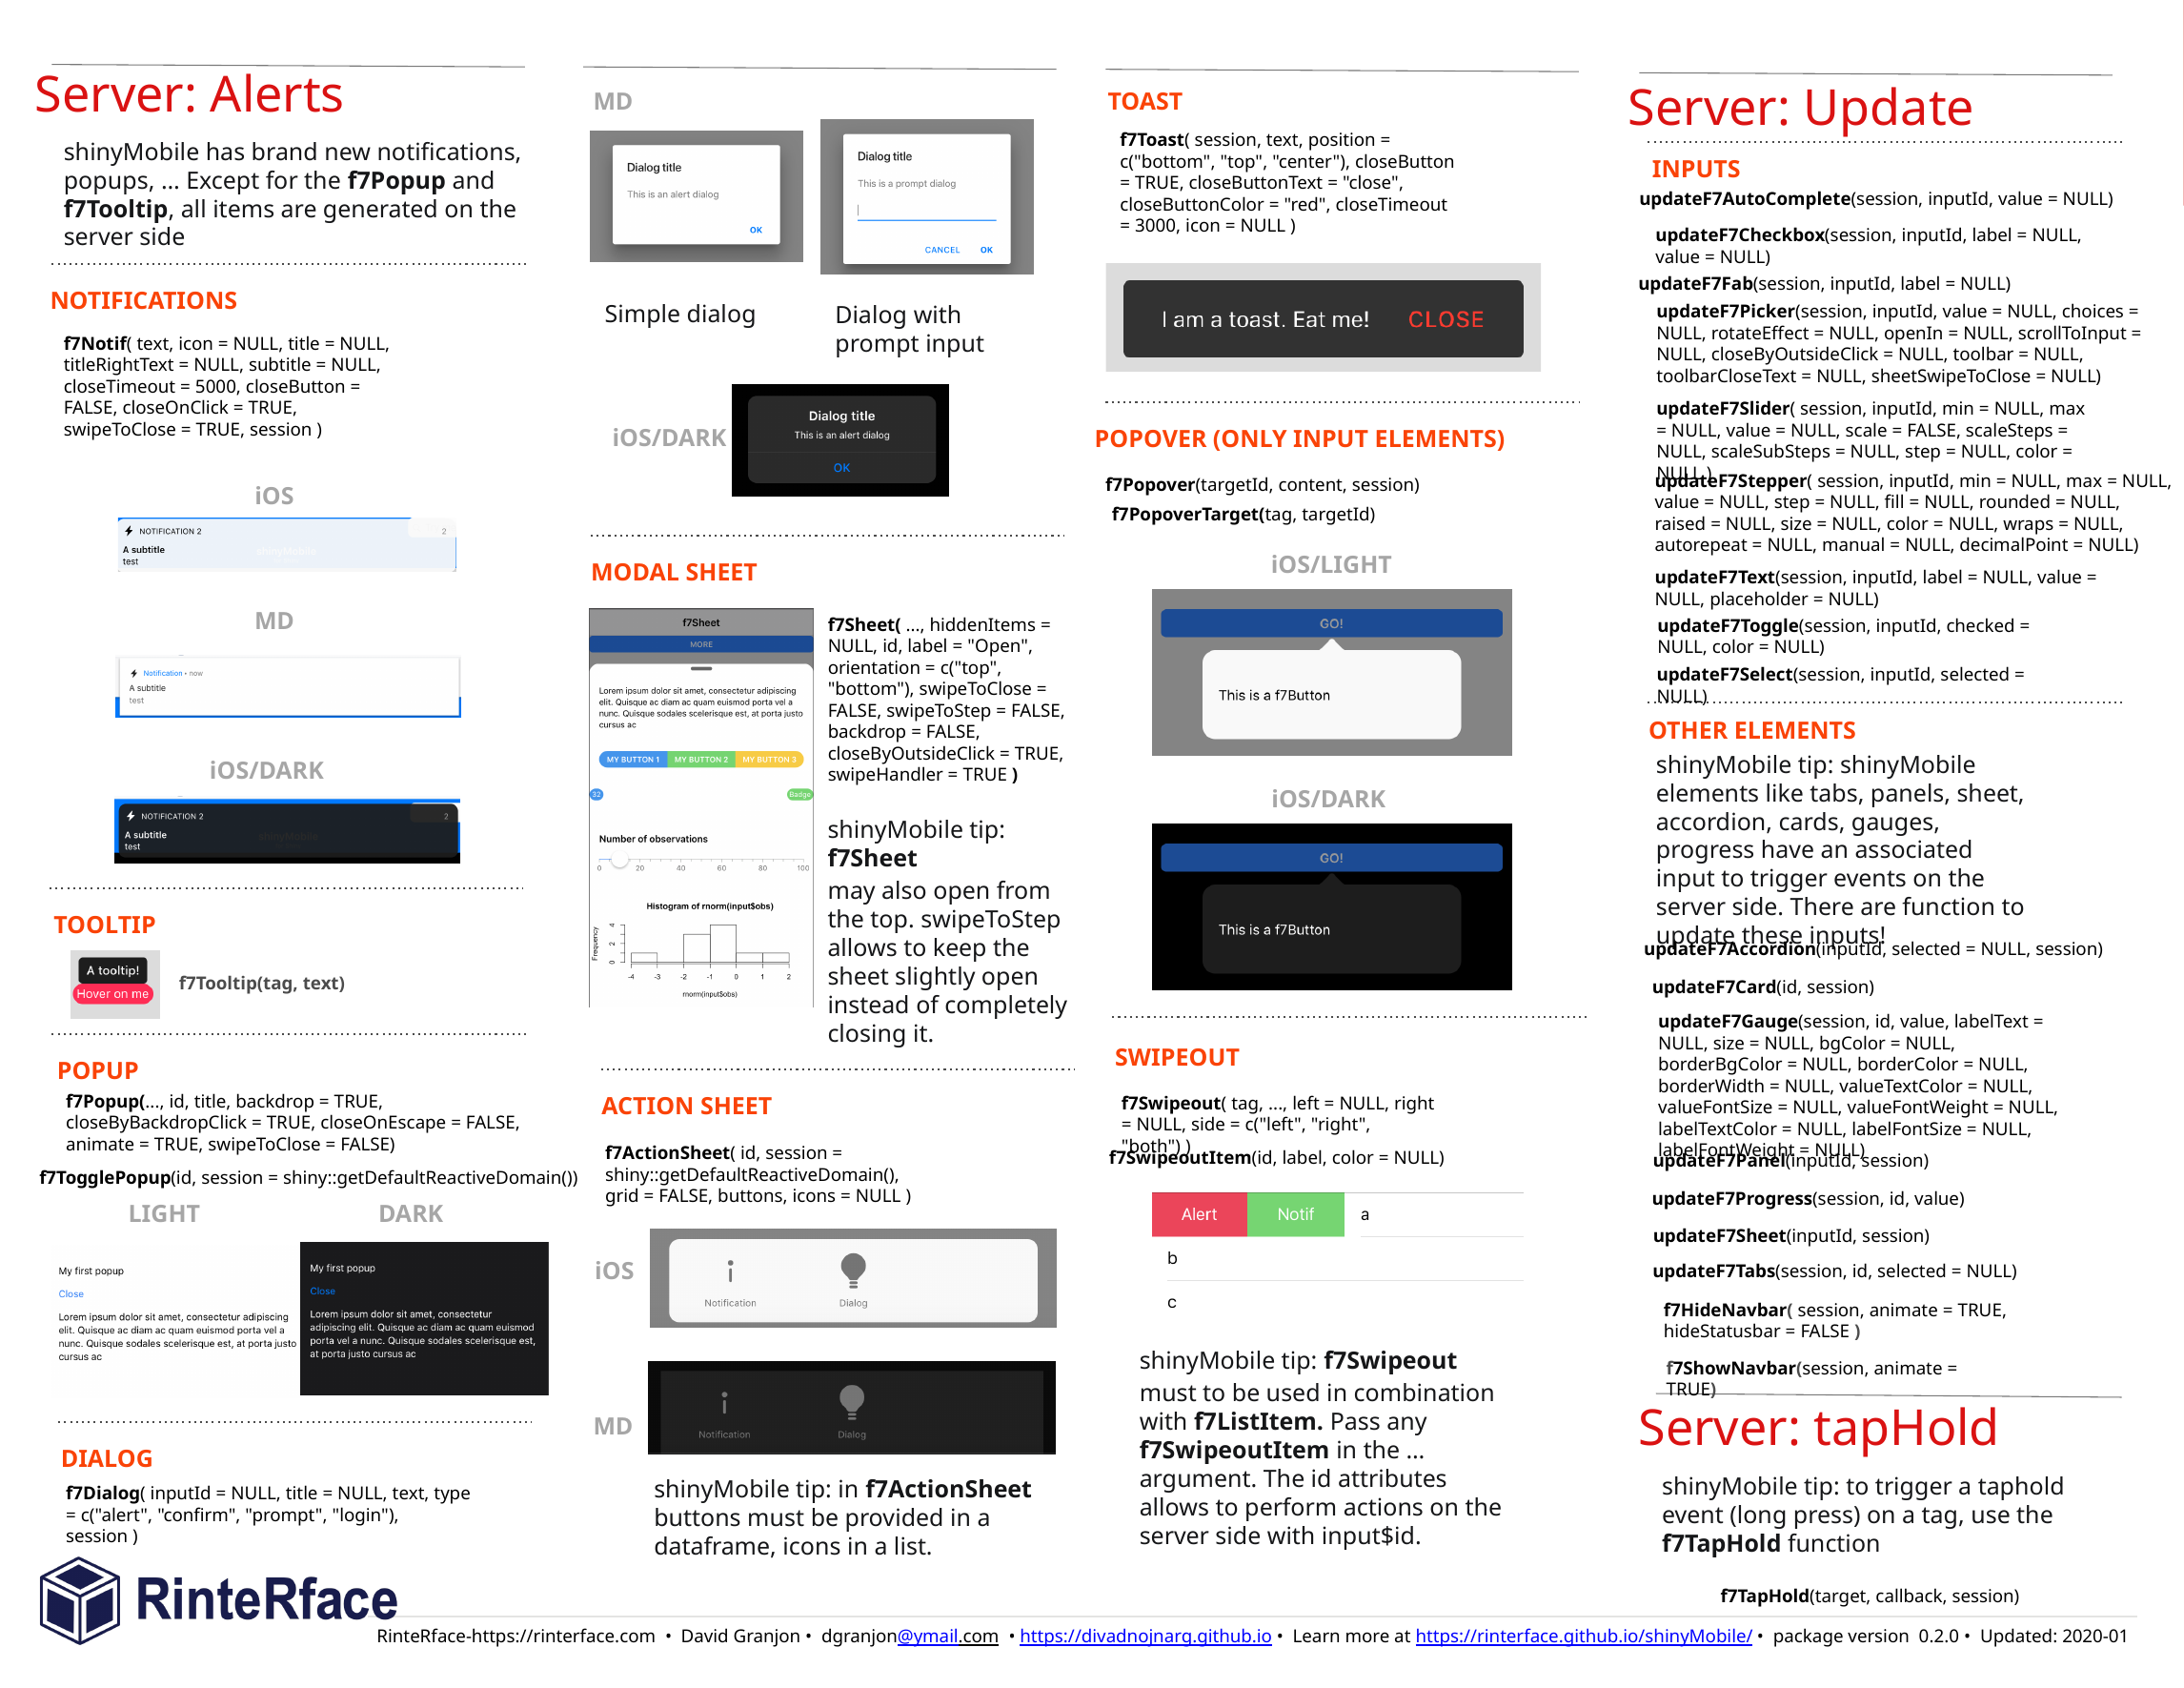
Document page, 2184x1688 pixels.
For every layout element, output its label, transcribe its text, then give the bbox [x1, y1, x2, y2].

text_box shinyMobile tip: f7Sheet may also open from the top. swipeToStep allows to keep the sheet slightly open instead of completely closing it. [813, 807, 1106, 1054]
picture [33, 1538, 416, 1658]
text_box f7SwipeoutItem(id, label, color = NULL) [1095, 1139, 1459, 1175]
text_box ACTION SHEET [599, 1088, 775, 1122]
text_box shinyMobile tip: to trigger a taphold event (long press) on a tag, use the f7TapHold function [1648, 1463, 2081, 1564]
text_box updateF7Slider( session, inputId, min = NULL, max = NULL, value = NULL, scale = FALSE, scaleSteps = NULL, scaleSubSteps = NULL, step = NULL, color = NULL ) [1642, 404, 2100, 461]
picture [588, 608, 815, 1007]
text_box iOS [253, 478, 296, 511]
text_box TOAST [1105, 84, 1185, 117]
picture [590, 131, 804, 263]
text_box updateF7Toggle(session, inputId, checked = NULL, color = NULL) [1643, 607, 2093, 664]
picture [732, 383, 950, 497]
picture [1152, 824, 1513, 991]
text_box f7Popover(targetId, content, session) [1091, 465, 1434, 502]
text_box iOS [593, 1253, 637, 1287]
text_box updateF7Gauge(session, id, value, labelText = NULL, size = NULL, bgColor = NULL, borderBgColor = NULL, borderColor = NULL, borderWidth = NULL, valueTextColor = NULL, valueFontSize = NULL, valueFontWeight = NULL, labelTextColor = NULL, labelFontSize = NULL, labelFontWeight = NULL) [1644, 1003, 2078, 1168]
text_box f7ShowNavbar(session, animate = TRUE) [1651, 1350, 2010, 1429]
text_box Server: tapHold [1624, 1400, 2014, 1463]
text_box updateF7Progress(session, id, value) [1637, 1180, 1979, 1216]
picture [117, 518, 459, 573]
picture [648, 1361, 1056, 1455]
text_box Simple dialog [590, 292, 772, 336]
text_box shinyMobile tip: shinyMobile elements like tabs, panels, sheet, accordion, cards, gauges, progress have an associated input to trigger events on the server side. There are function to update these inputs! [1642, 742, 2049, 930]
text_box iOS/DARK [207, 753, 326, 786]
text_box iOS/LIGHT [1268, 547, 1395, 580]
picture [1152, 1192, 1524, 1324]
text_box NOTIFICATIONS [48, 283, 240, 316]
text_box shinyMobile tip: f7Swipeout must to be used in combination with f7ListItem. Pass any f7SwipeoutItem in the … argument. The id attributes allows to perform actions on the server side with input$id. [1125, 1338, 1532, 1556]
text_box SWIPEOUT [1113, 1040, 1243, 1073]
text_box f7Swipeout( tag, ..., left = NULL, right = NULL, side = c("left", "right", "both") ) [1107, 1085, 1454, 1139]
text_box f7ActionSheet( id, session = shiny::getDefaultReactiveDomain(), grid = FALSE, buttons, icons = NULL ) [591, 1134, 949, 1213]
picture [115, 655, 461, 718]
text_box OTHER ELEMENTS [1646, 714, 1859, 742]
text_box DARK [376, 1196, 446, 1230]
text_box f7Toast( session, text, position = c("bottom", "top", "center"), closeButton = TRUE, closeButtonText = "close", closeButtonColor = "red", closeTimeout = 3000, icon = NULL ) [1105, 121, 1304, 243]
text_box updateF7Card(id, session) [1638, 968, 1889, 1005]
text_box POPUP [54, 1053, 142, 1083]
text_box f7TapHold(target, callback, session) [1706, 1577, 2033, 1614]
text_box f7TogglePopup(id, session = shiny::getDefaultReactiveDomain()) [25, 1159, 592, 1195]
text_box updateF7Sheet(inputId, session) [1638, 1217, 1944, 1252]
text_box MODAL SHEET [589, 555, 760, 588]
text_box MD [252, 603, 297, 637]
text_box updateF7Tabs(session, id, selected = NULL) [1638, 1252, 2032, 1289]
text_box shinyMobile has brand new notifications, popups, … Except for the f7Popup and f7Tooltip, all items are generated on the server side [50, 129, 574, 258]
text_box iOS/DARK [610, 420, 727, 454]
picture [1105, 263, 1542, 372]
text_box f7Sheet( ..., hiddenItems = NULL, id, label = "Open", orientation = c("top", "bottom"), swipeToClose = FALSE, swipeToStep = FALSE, backdrop = FALSE, closeByOutsideClick = TRUE, swipeHandler = TRUE ) [819, 606, 1092, 792]
text_box RinteRface-https://rinterface.com • David Granjon • dgranjon@ymail.com • https://divadnojnarg.github.io • Learn more at https://rinterface.github.io/shinyMobile/ • package version 0.2.0 • Updated: 2020-01 [423, 1617, 2138, 1657]
text_box f7Tooltip(tag, text) [168, 965, 359, 1001]
text_box f7HideNavbar( session, animate = TRUE, hideStatusbar = FALSE ) [1649, 1291, 2069, 1349]
text_box POPOVER (ONLY INPUT ELEMENTS) [1092, 421, 1508, 455]
picture [51, 1242, 549, 1399]
text_box updateF7Stepper( session, inputId, min = NULL, max = NULL, value = NULL, step = NULL, fill = NULL, rounded = NULL, raised = NULL, size = NULL, color = NULL, wraps = NULL, autorepeat = NULL, manual = NULL, decimalPoint = NULL) [1640, 461, 2184, 562]
text_box shinyMobile tip: in f7ActionSheet buttons must be provided in a dataframe, icons in a list. [639, 1467, 1047, 1567]
text_box updateF7Accordion(inputId, selected = NULL, session) [1629, 930, 2117, 966]
picture [1152, 589, 1513, 756]
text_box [1308, 0, 2184, 397]
text_box DIALOG [58, 1441, 156, 1474]
text_box LIGHT [126, 1196, 203, 1229]
text_box TOOLTIP [51, 907, 159, 941]
picture [114, 796, 460, 864]
picture [71, 950, 160, 1019]
text_box f7PopoverTarget(tag, targetId) [1098, 495, 1389, 532]
text_box updateF7Panel(inputId, session) [1638, 1141, 1943, 1178]
text_box f7Dialog( inputId = NULL, title = NULL, text, type = c("alert", "confirm", "prompt", "login"), session ) [51, 1474, 490, 1554]
picture [649, 1229, 1057, 1329]
text_box Dialog with prompt input [820, 293, 1026, 364]
text_box updateF7Select(session, inputId, selected = NULL) [1642, 656, 2092, 714]
text_box MD [591, 1409, 636, 1442]
text_box MD [591, 84, 636, 117]
text_box updateF7Text(session, inputId, label = NULL, value = NULL, placeholder = NULL) [1640, 559, 2145, 617]
picture [820, 118, 1035, 275]
text_box f7Popup(..., id, title, backdrop = TRUE, closeByBackdropClick = TRUE, closeOnEscape = FALSE, animate = TRUE, swipeToClose = FALSE) [51, 1083, 549, 1159]
text_box f7Notif( text, icon = NULL, title = NULL, titleRightText = NULL, subtitle = NULL, closeTimeout = 5000, closeButton = FALSE, closeOnClick = TRUE, swipeToClose = TRUE, session ) [50, 325, 412, 447]
text_box Server: Alerts [32, 72, 348, 124]
text_box iOS/DARK [1269, 782, 1388, 815]
